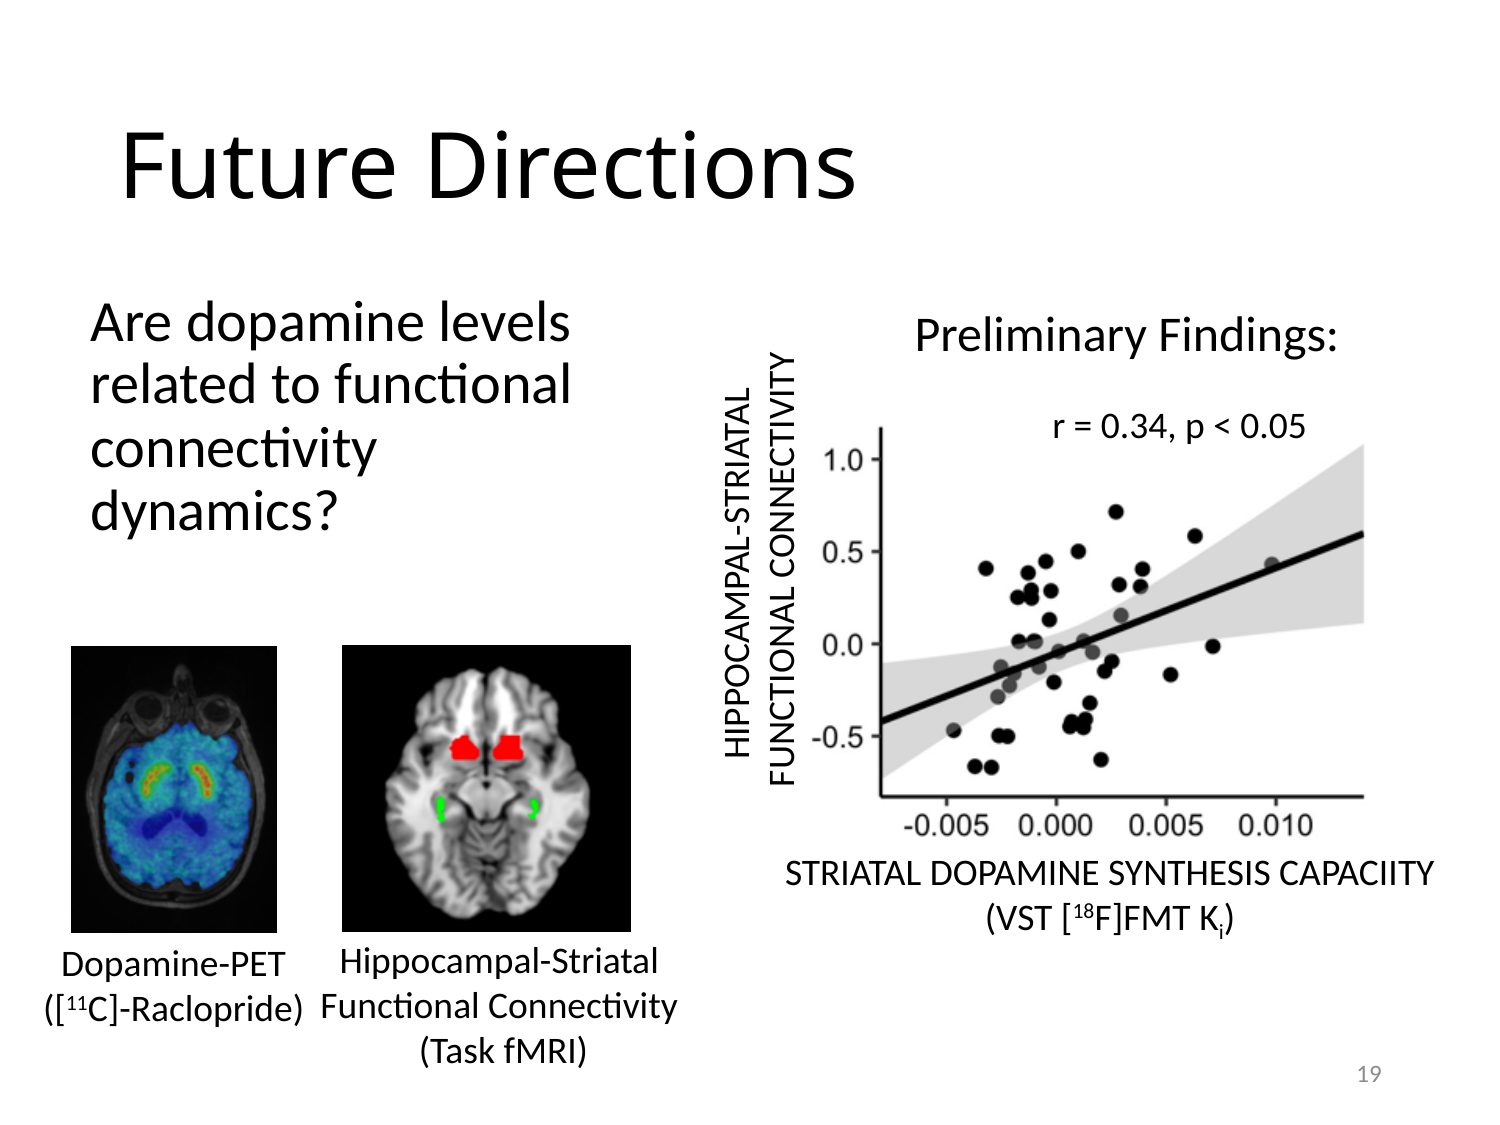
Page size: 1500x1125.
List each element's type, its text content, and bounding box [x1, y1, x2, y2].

text_box Hippocampal-Striatal Functional Connectivity (Task fMRI) [305, 928, 702, 1079]
picture [71, 646, 277, 933]
title Future Directions [103, 59, 1397, 278]
text_box Dopamine-PET ([11C]-Raclopride) [28, 931, 305, 1037]
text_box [704, 294, 1454, 947]
slide_number 19 [1059, 1042, 1397, 1103]
picture [342, 645, 631, 932]
list Are dopamine levels related to functional connectivity dynamics? [75, 283, 629, 570]
